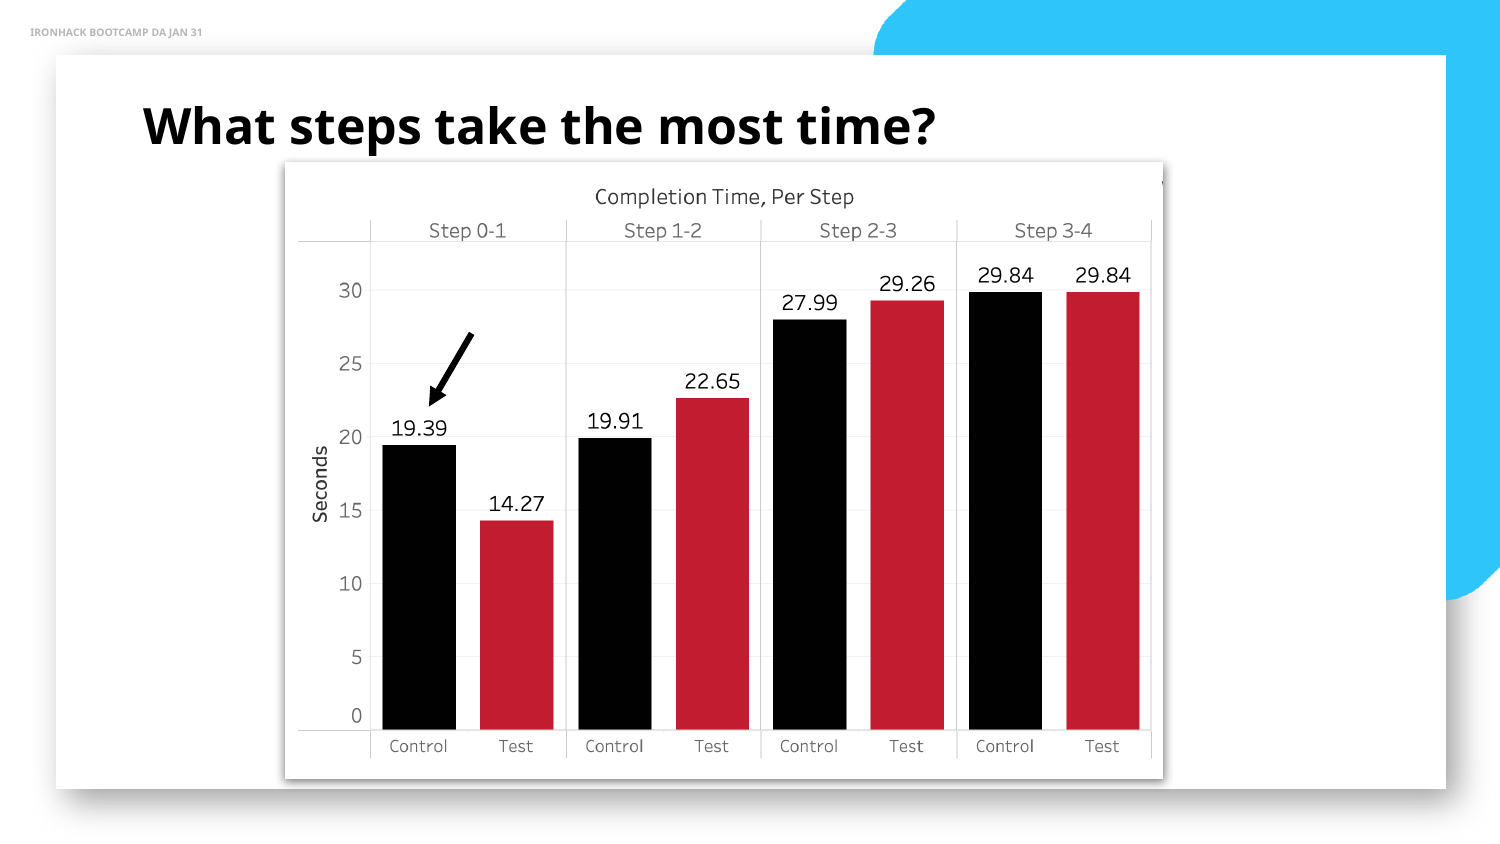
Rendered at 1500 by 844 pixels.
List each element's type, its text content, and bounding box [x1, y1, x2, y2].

text_box IRONHACK BOOTCAMP DA JAN 31 [15, 9, 354, 45]
text_box What steps take the most time? [128, 79, 1204, 163]
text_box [428, 333, 472, 407]
picture [0, 0, 1500, 844]
